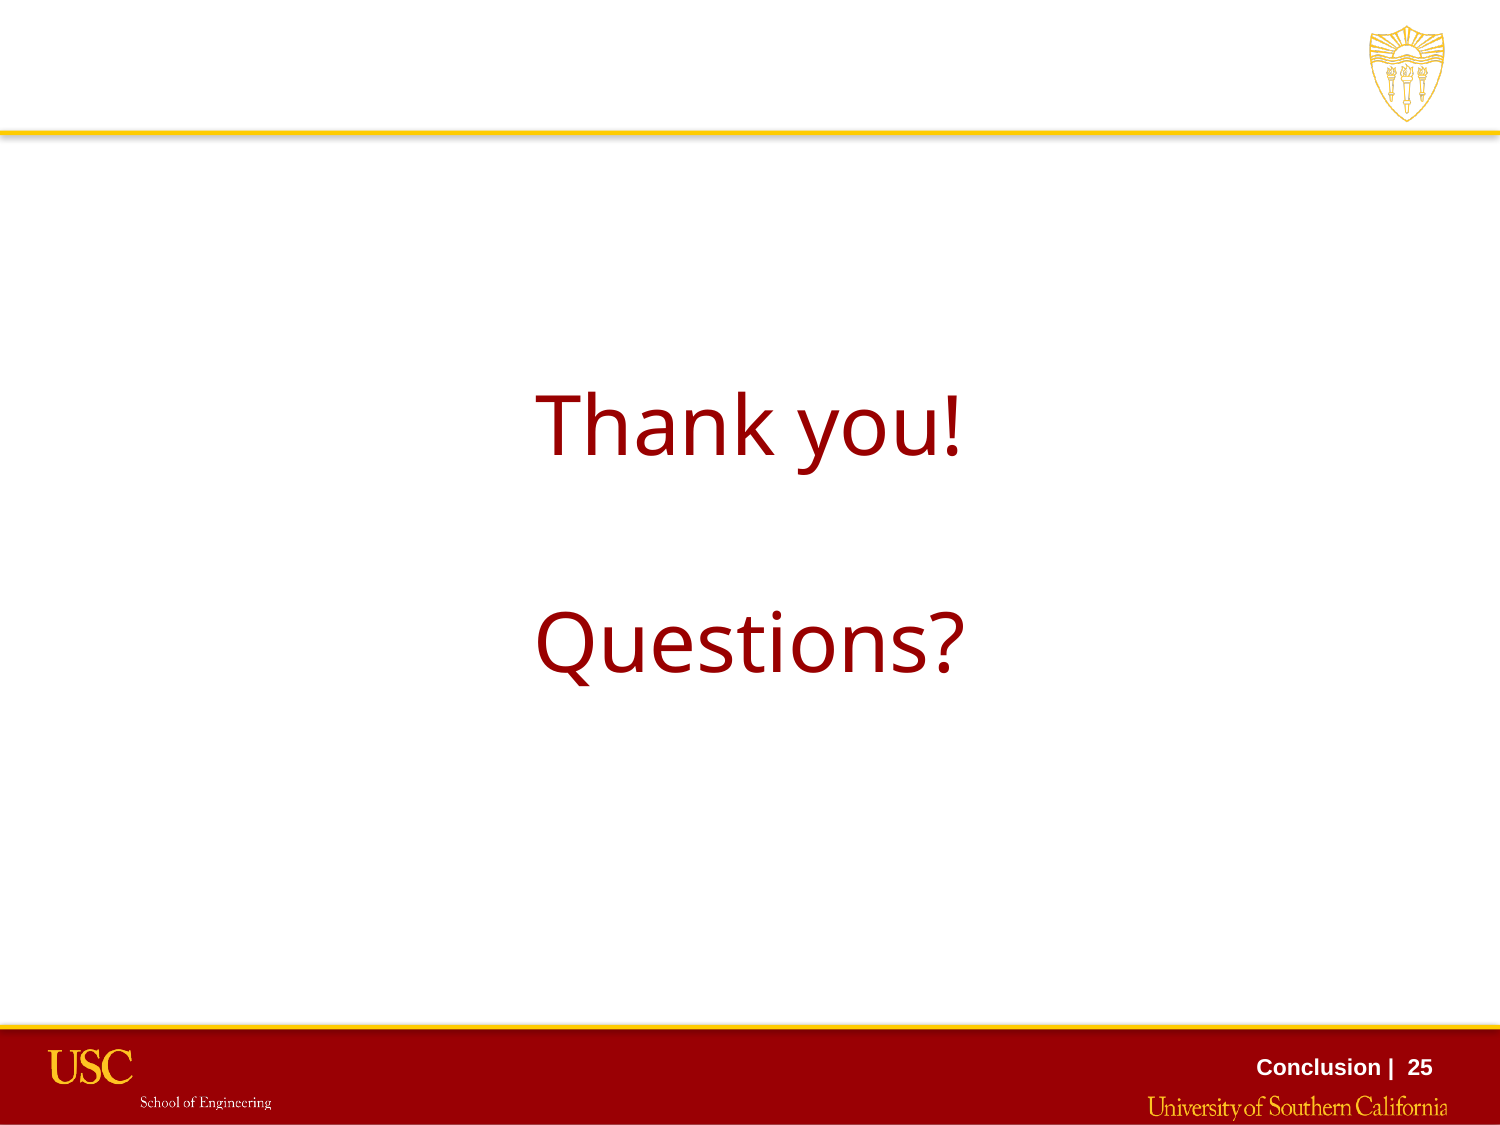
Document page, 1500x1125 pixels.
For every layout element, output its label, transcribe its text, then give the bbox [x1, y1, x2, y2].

text_box Conclusion | 25 [1181, 1045, 1448, 1098]
list Thank you! Questions? [75, 148, 1425, 1025]
